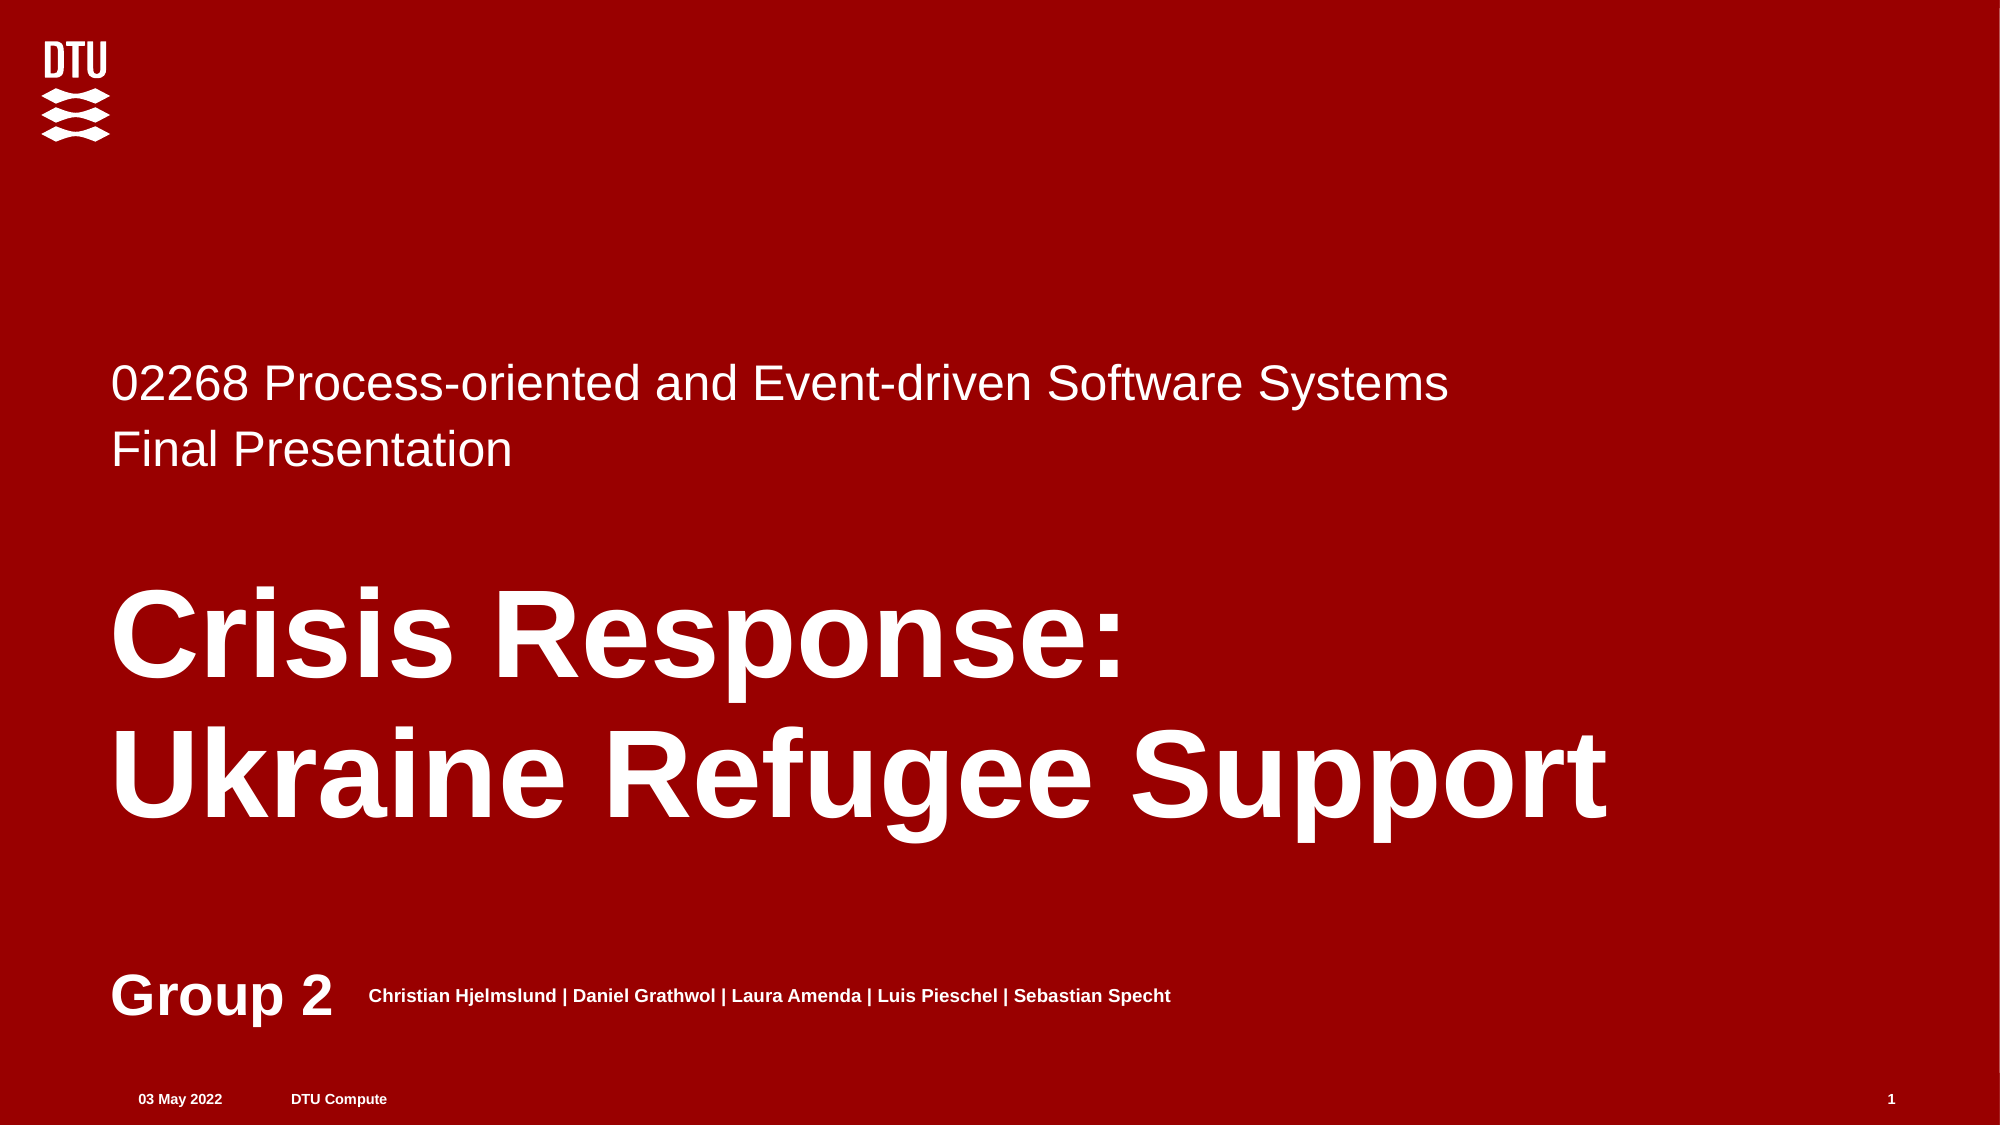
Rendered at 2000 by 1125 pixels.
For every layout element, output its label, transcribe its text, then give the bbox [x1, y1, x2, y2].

text_box Group 2 [110, 956, 368, 1037]
slide_number 1 [1887, 1073, 1959, 1125]
title Crisis Response: Ukraine Refugee Support [109, 566, 1888, 857]
subtitle 02268 Process-oriented and Event-driven Software Systems Final Presentation [110, 286, 1889, 559]
text_box Christian Hjelmslund | Daniel Grathwol | Laura Amenda | Luis Pieschel | Sebastian Specht [368, 956, 1431, 1037]
